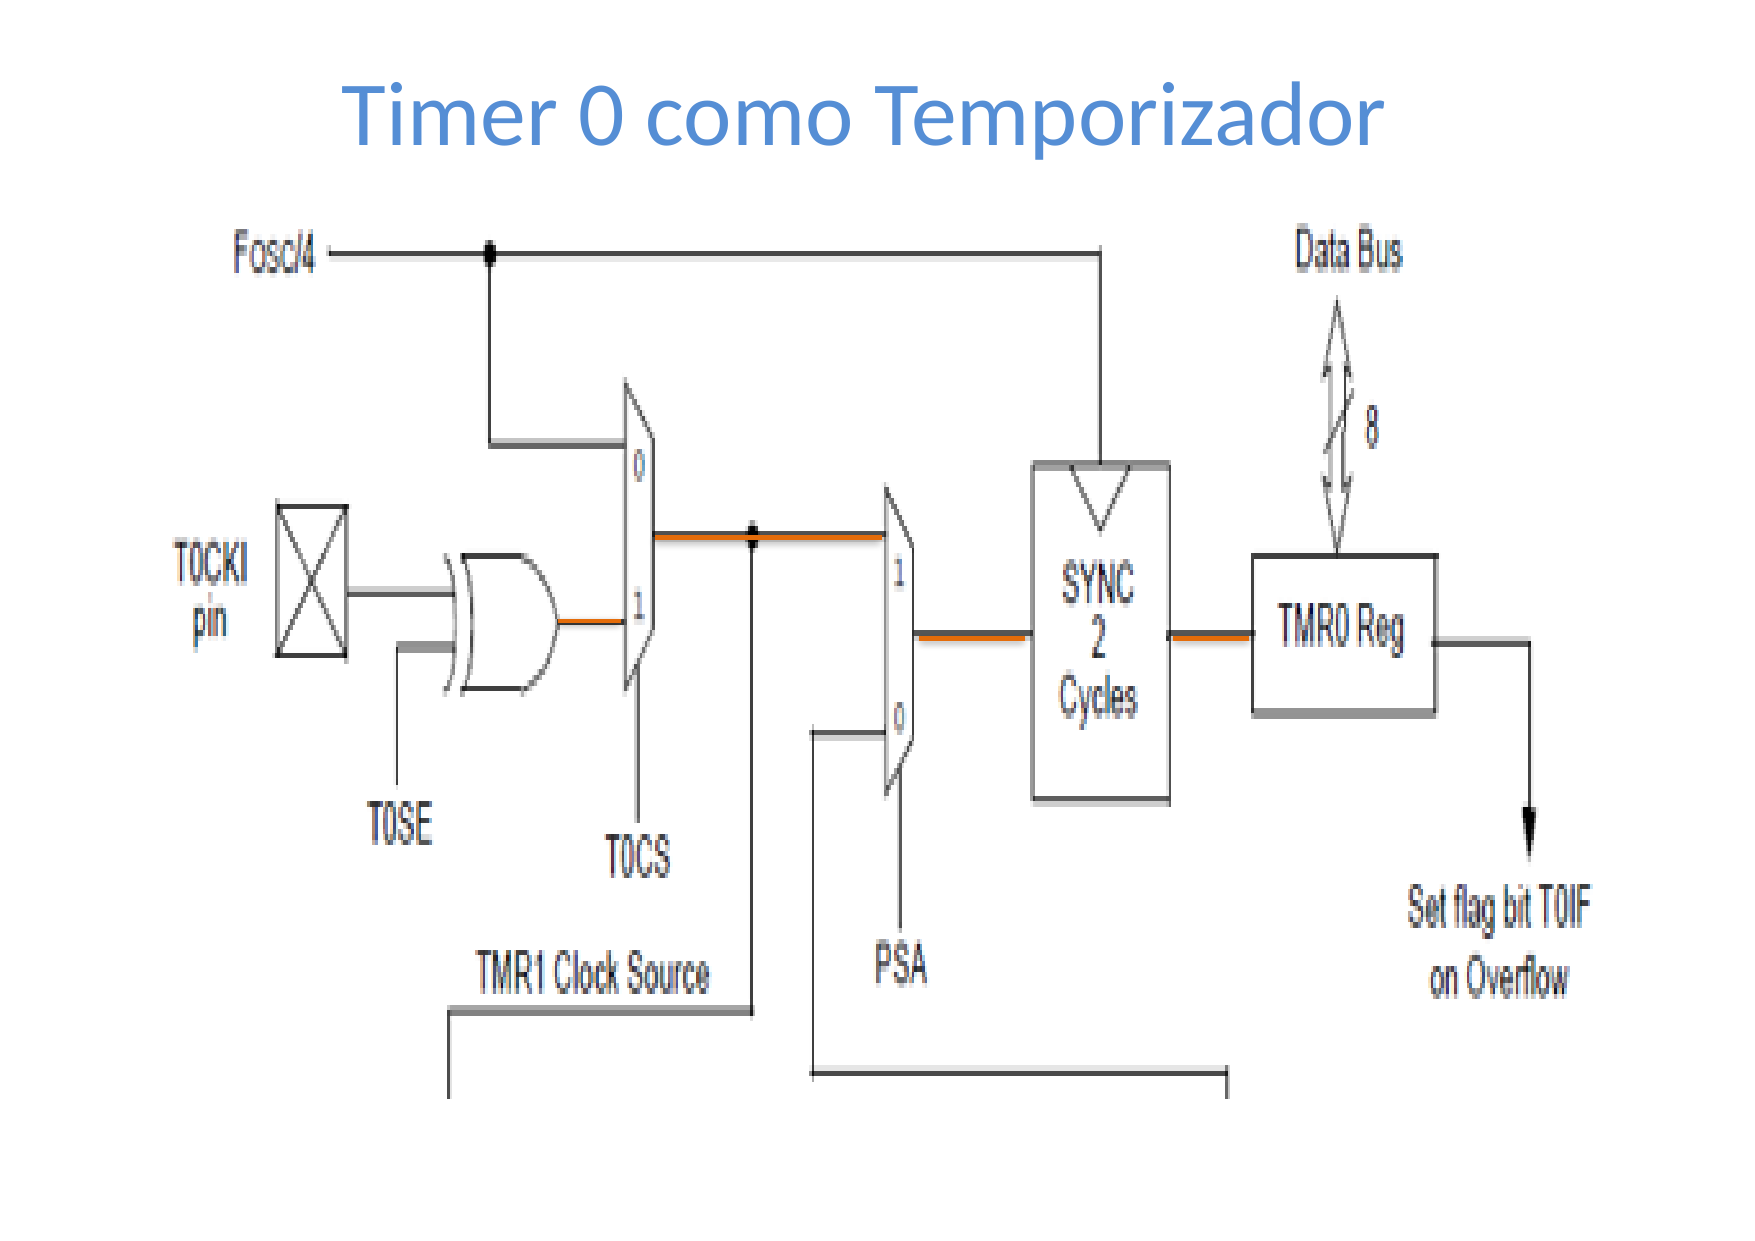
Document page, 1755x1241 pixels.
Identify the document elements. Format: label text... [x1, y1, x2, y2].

title Timer 0 como Temporizador [0, 0, 1730, 219]
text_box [151, 207, 1660, 1099]
